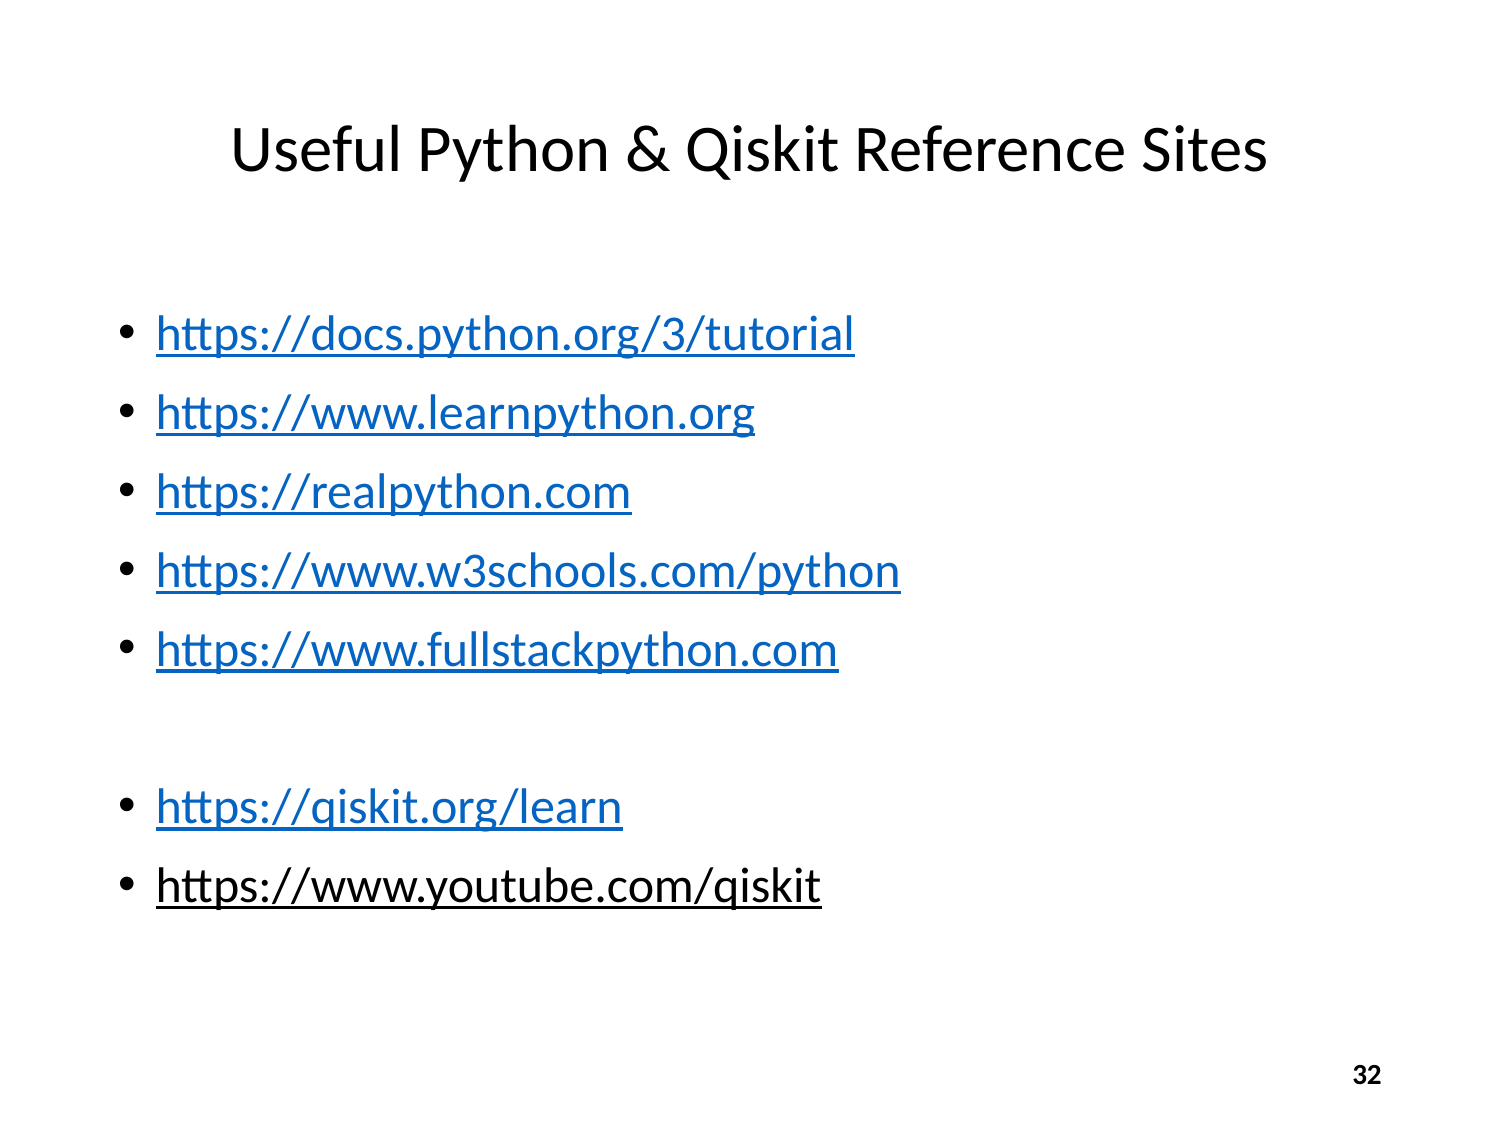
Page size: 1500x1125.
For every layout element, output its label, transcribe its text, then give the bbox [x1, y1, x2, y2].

title Useful Python & Qiskit Reference Sites [103, 59, 1397, 241]
list https://docs.python.org/3/tutorial https://www.learnpython.org https://realpython.com https://www.w3schools.com/python https://www.fullstackpython.com https://qiskit.org/learn https://www.youtube.com/qiskit [103, 299, 1397, 1014]
slide_number 32 [1059, 1042, 1397, 1103]
